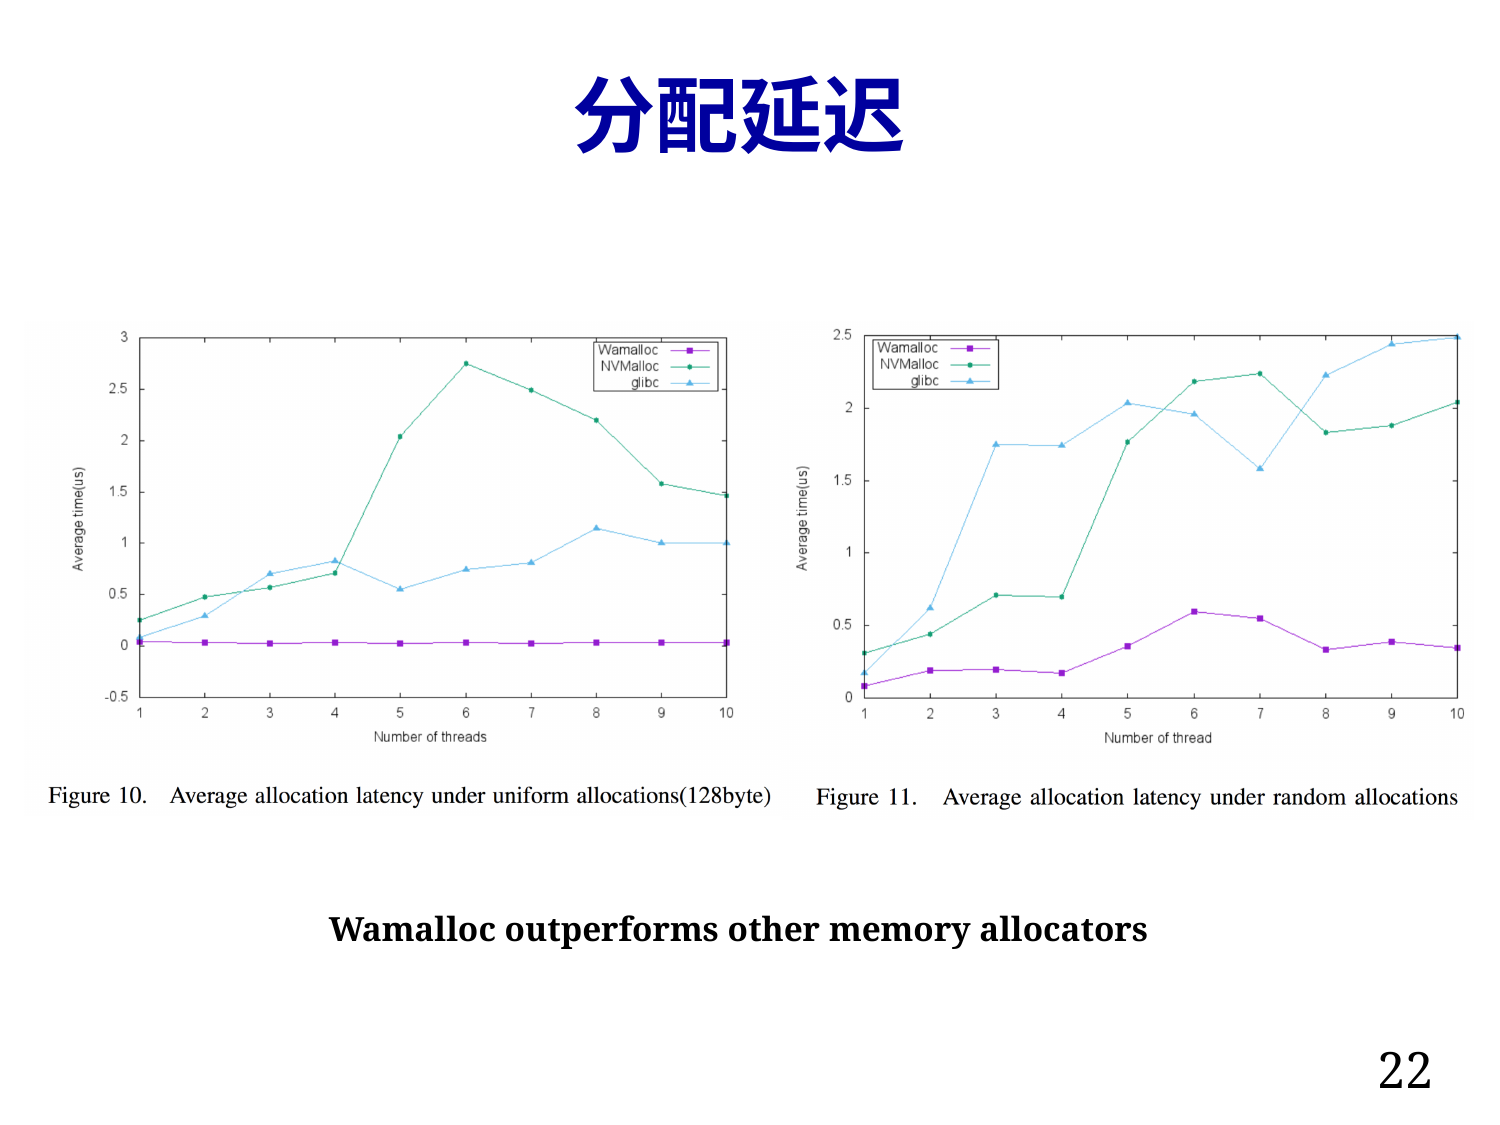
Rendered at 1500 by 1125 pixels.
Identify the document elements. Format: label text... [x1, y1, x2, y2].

text_box Wamalloc outperforms other memory allocators [313, 901, 1165, 956]
slide_number 22 [1059, 1042, 1449, 1103]
title 分配延迟 [30, 36, 1449, 202]
picture [24, 321, 1474, 820]
